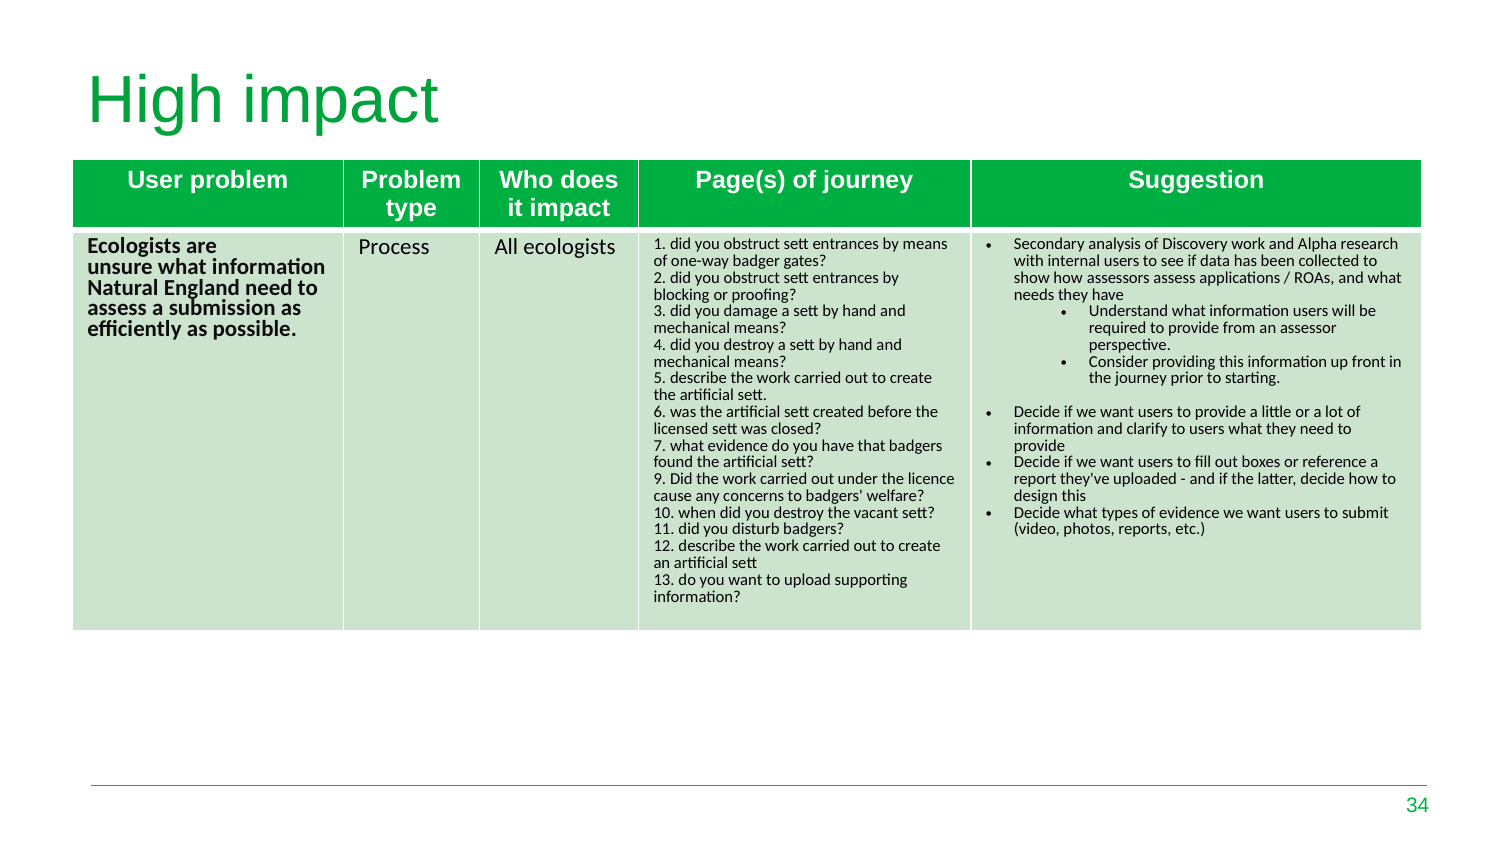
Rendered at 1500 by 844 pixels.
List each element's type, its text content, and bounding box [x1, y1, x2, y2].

table_header Suggestion [972, 160, 1421, 227]
table_cell 1. did you obstruct sett entrances by means of one-way badger gates? 2. did you obstruct sett entrances by blocking or proofing? 3. did you damage a sett by hand and mechanical means? 4. did you destroy a sett by hand and mechanical means? 5. describe the work carried out to create the artificial sett. 6. was the artificial sett created before the licensed sett was closed? 7. what evidence do you have that badgers found the artificial sett? 9. Did the work carried out under the licence cause any concerns to badgers' welfare? 10. when did you destroy the vacant sett? 11. did you disturb badgers? 12. describe the work carried out to create an artificial sett 13. do you want to upload supporting information? [639, 233, 970, 630]
table_header User problem [73, 160, 343, 227]
table_cell All ecologists [480, 233, 638, 630]
table_header Problem type [344, 160, 479, 227]
table_cell Secondary analysis of Discovery work and Alpha research with internal users to see if data has been collected to show how assessors assess applications / ROAs, and what needs they have Understand what information users will be required to provide from an assessor perspective. Consider providing this information up front in the journey prior to starting. Decide if we want users to provide a little or a lot of information and clarify to users what they need to provide Decide if we want users to fill out boxes or reference a report they've uploaded - and if the latter, decide how to design this Decide what types of evidence we want users to submit (video, photos, reports, etc.) [972, 233, 1421, 630]
table_header Page(s) of journey [639, 160, 970, 227]
title High impact [72, 57, 1428, 117]
table_cell Ecologists are unsure what information Natural England need to assess a submission as efficiently as possible. [73, 233, 343, 630]
table_cell Process [344, 233, 479, 630]
table_header Who does it impact [480, 160, 638, 227]
slide_number 34 [1376, 782, 1444, 828]
